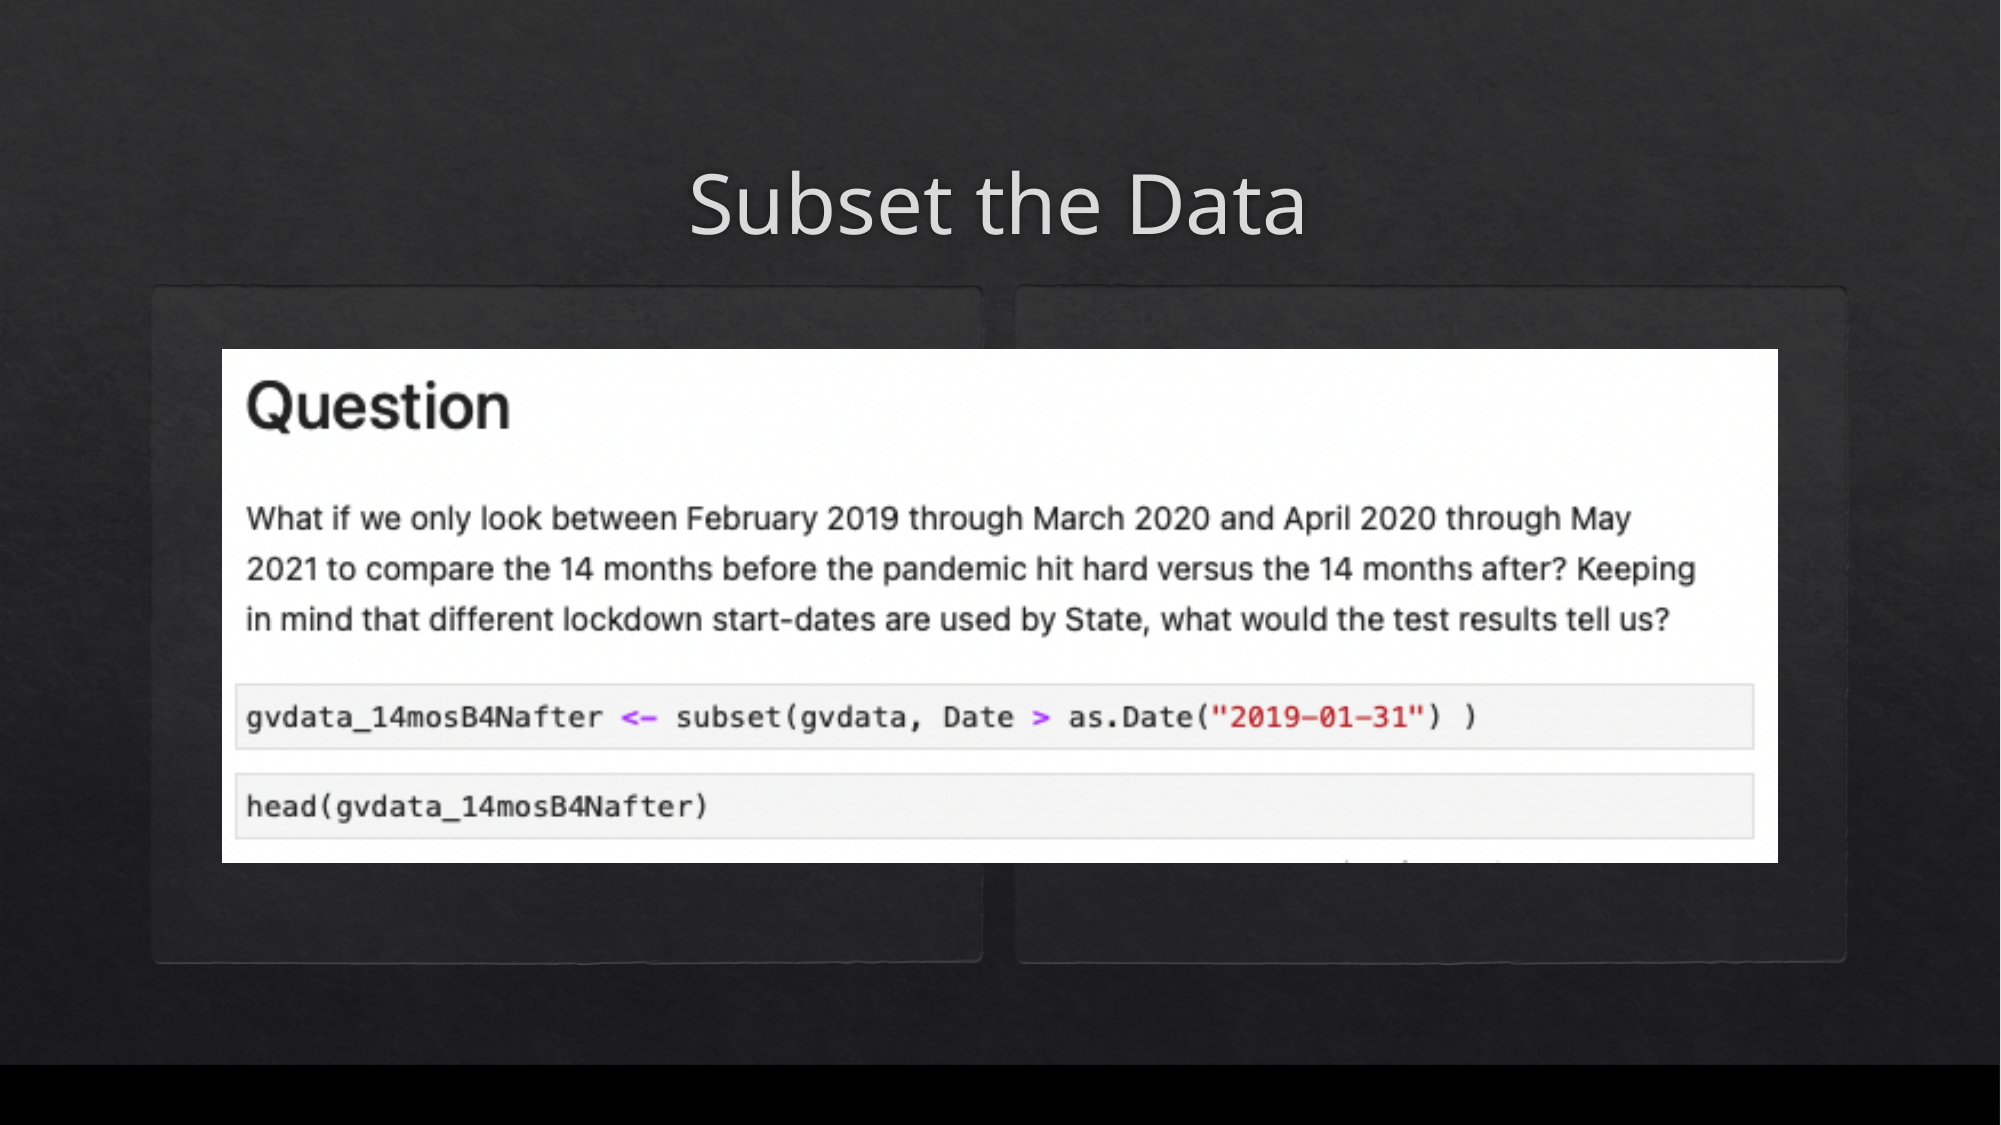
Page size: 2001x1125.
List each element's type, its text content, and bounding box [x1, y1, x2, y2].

picture [149, 284, 1849, 965]
title Subset the Data [149, 99, 1849, 260]
